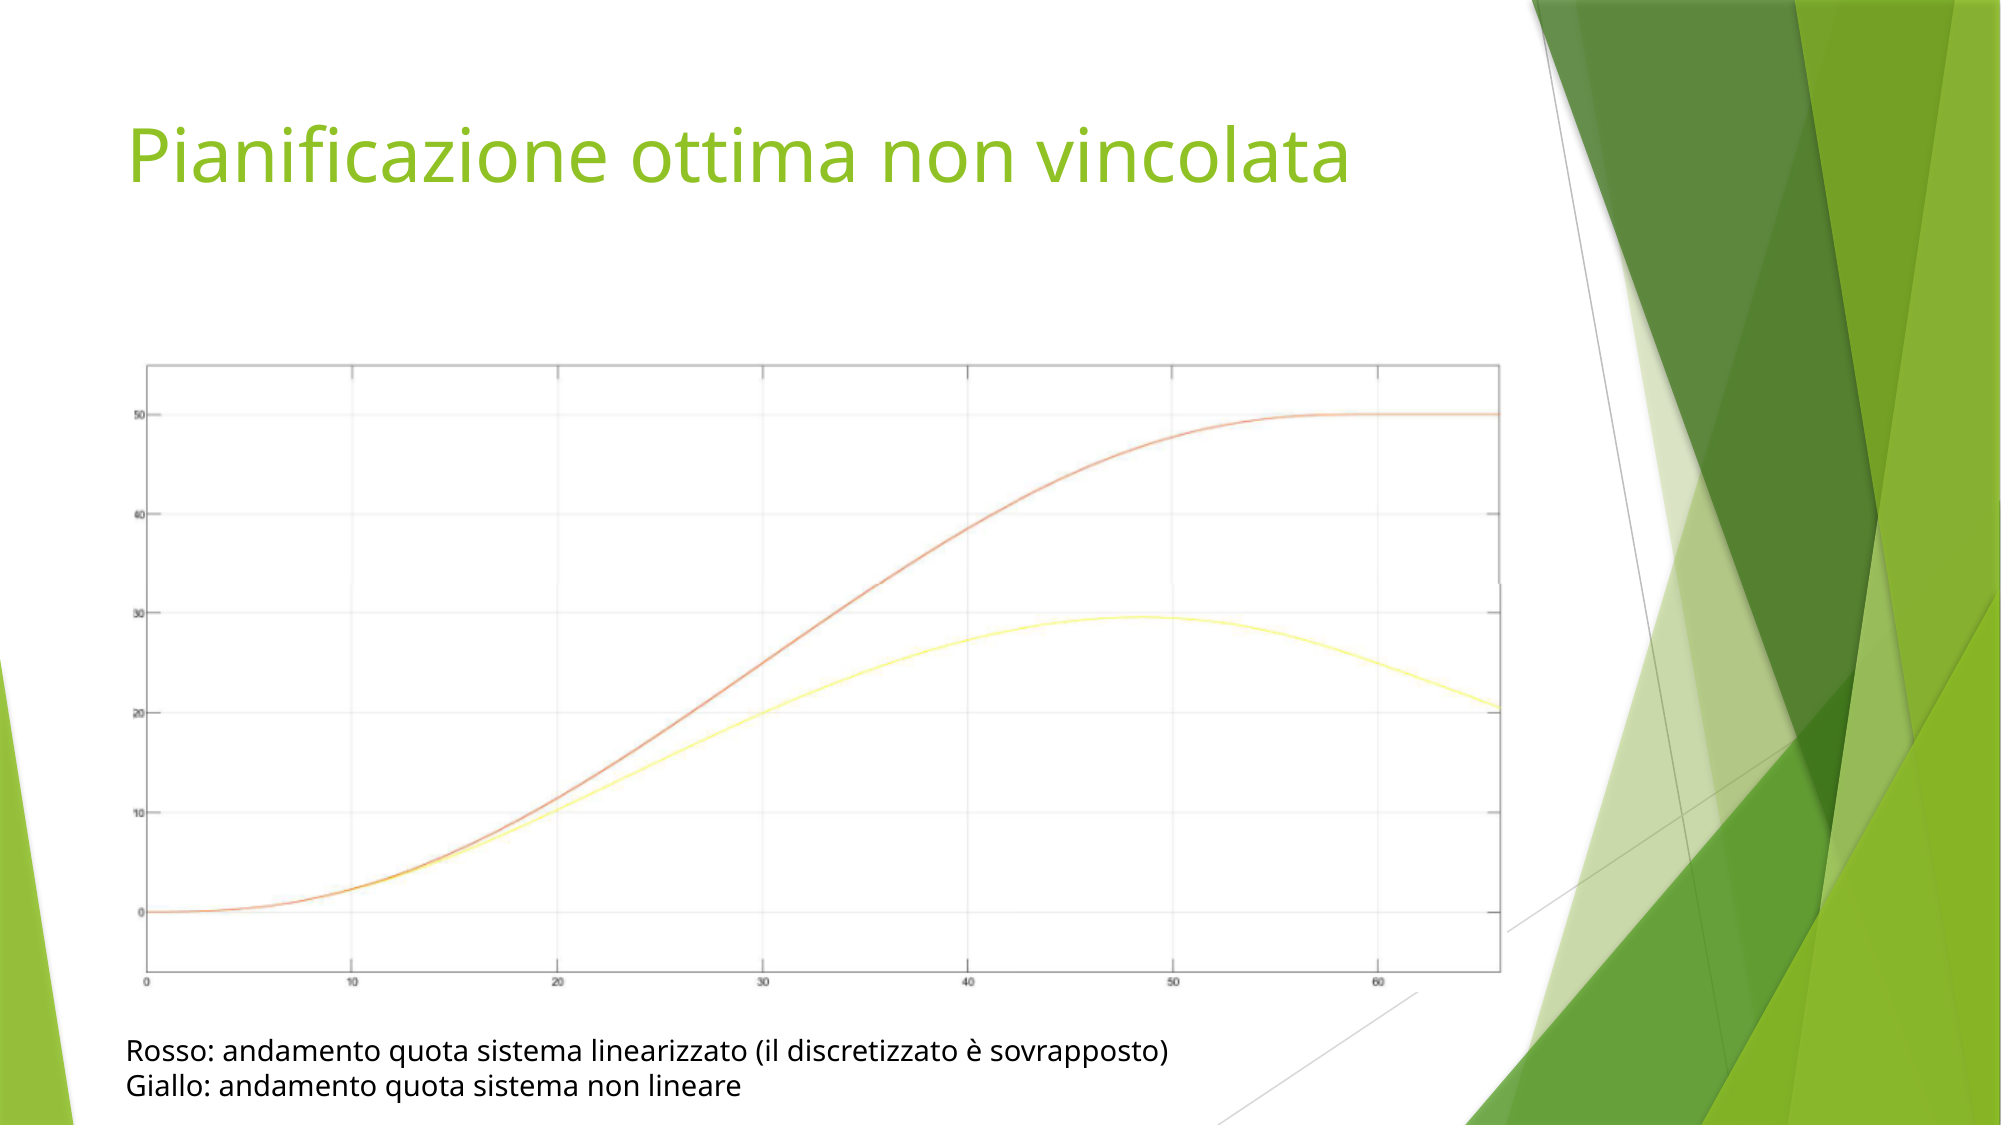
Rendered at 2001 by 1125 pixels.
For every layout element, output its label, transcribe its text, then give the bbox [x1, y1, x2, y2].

text_box Rosso: andamento quota sistema linearizzato (il discretizzato è sovrapposto) Giallo: andamento quota sistema non lineare [110, 1024, 1185, 1110]
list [125, 353, 1507, 992]
title Pianificazione ottima non vincolata [111, 99, 1522, 317]
